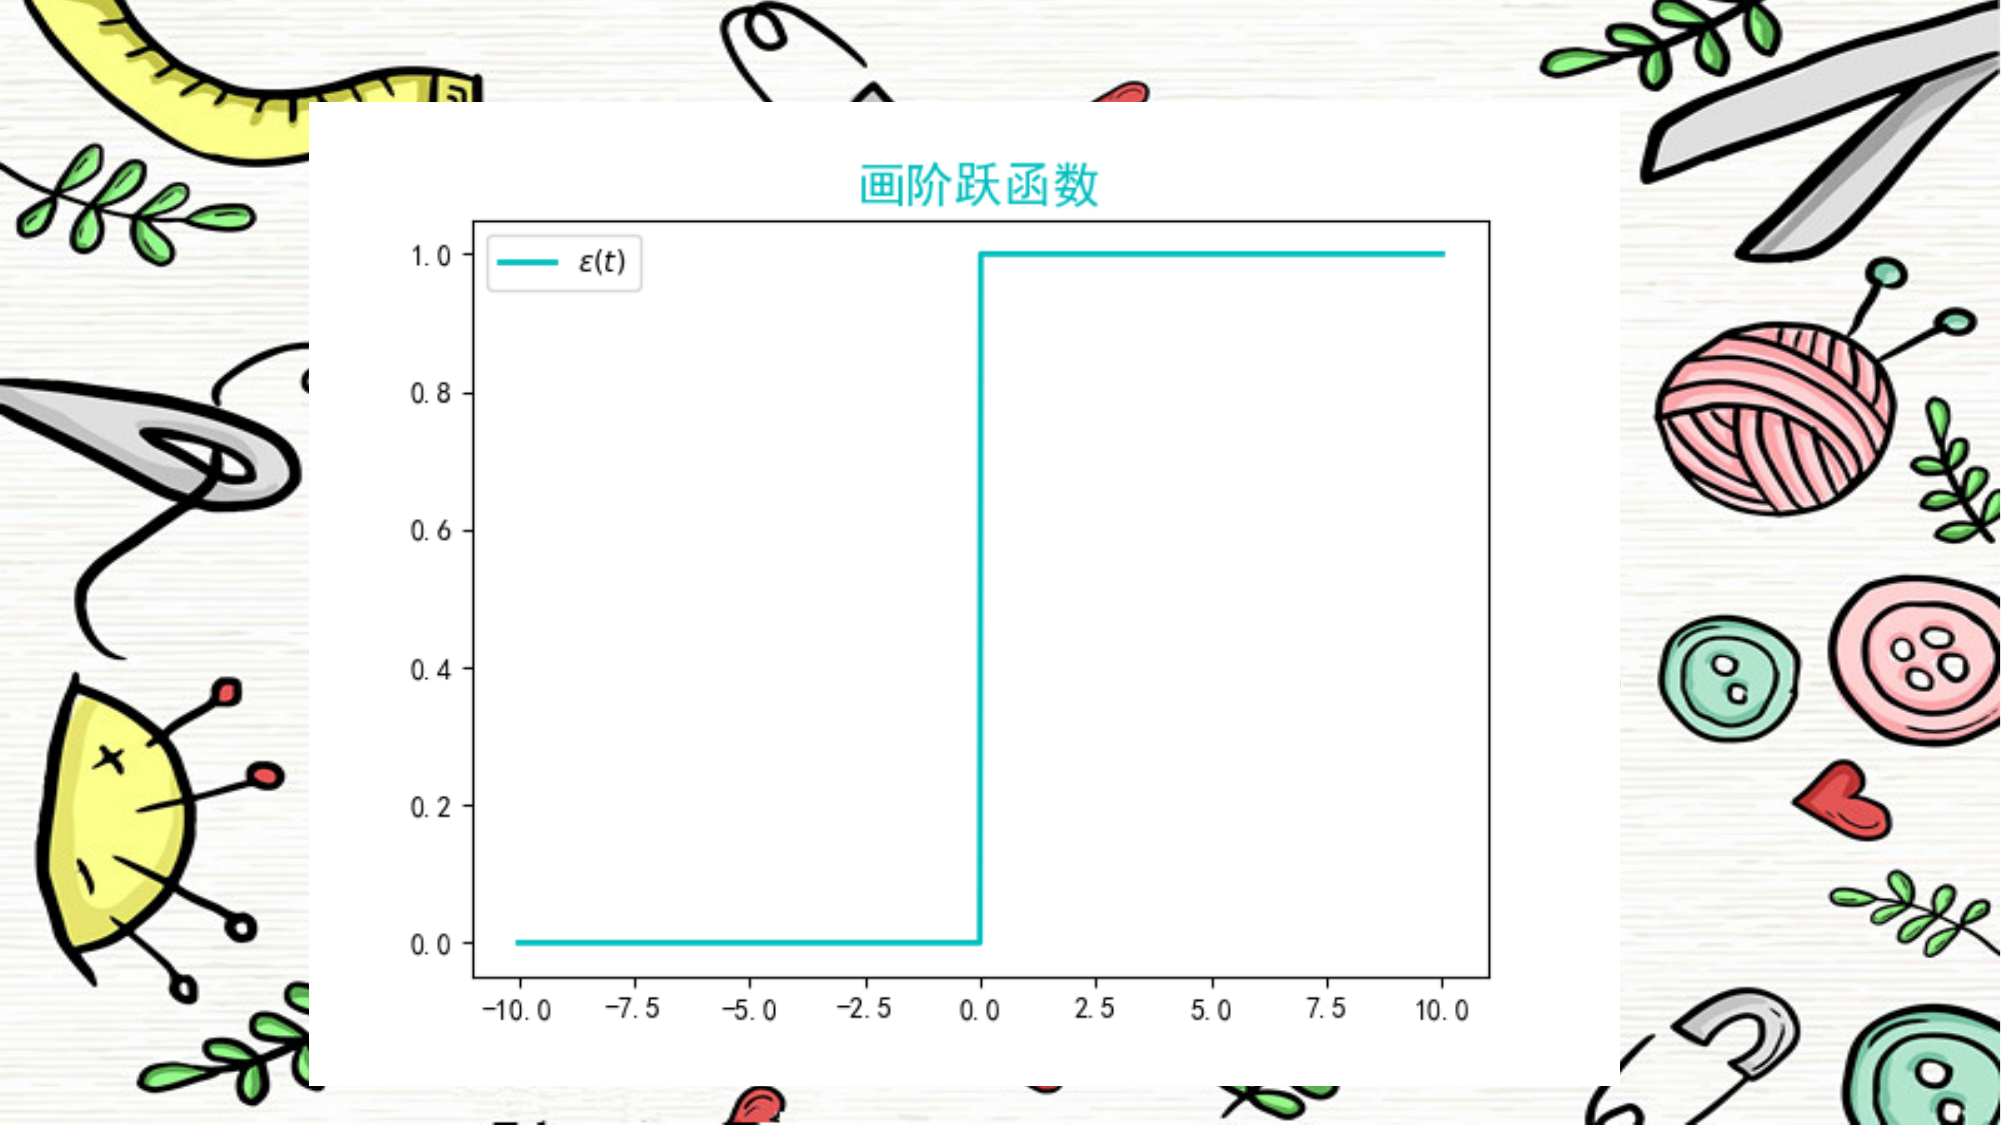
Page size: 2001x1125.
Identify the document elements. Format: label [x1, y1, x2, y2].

list [309, 102, 1620, 1086]
picture [0, 0, 2001, 1125]
